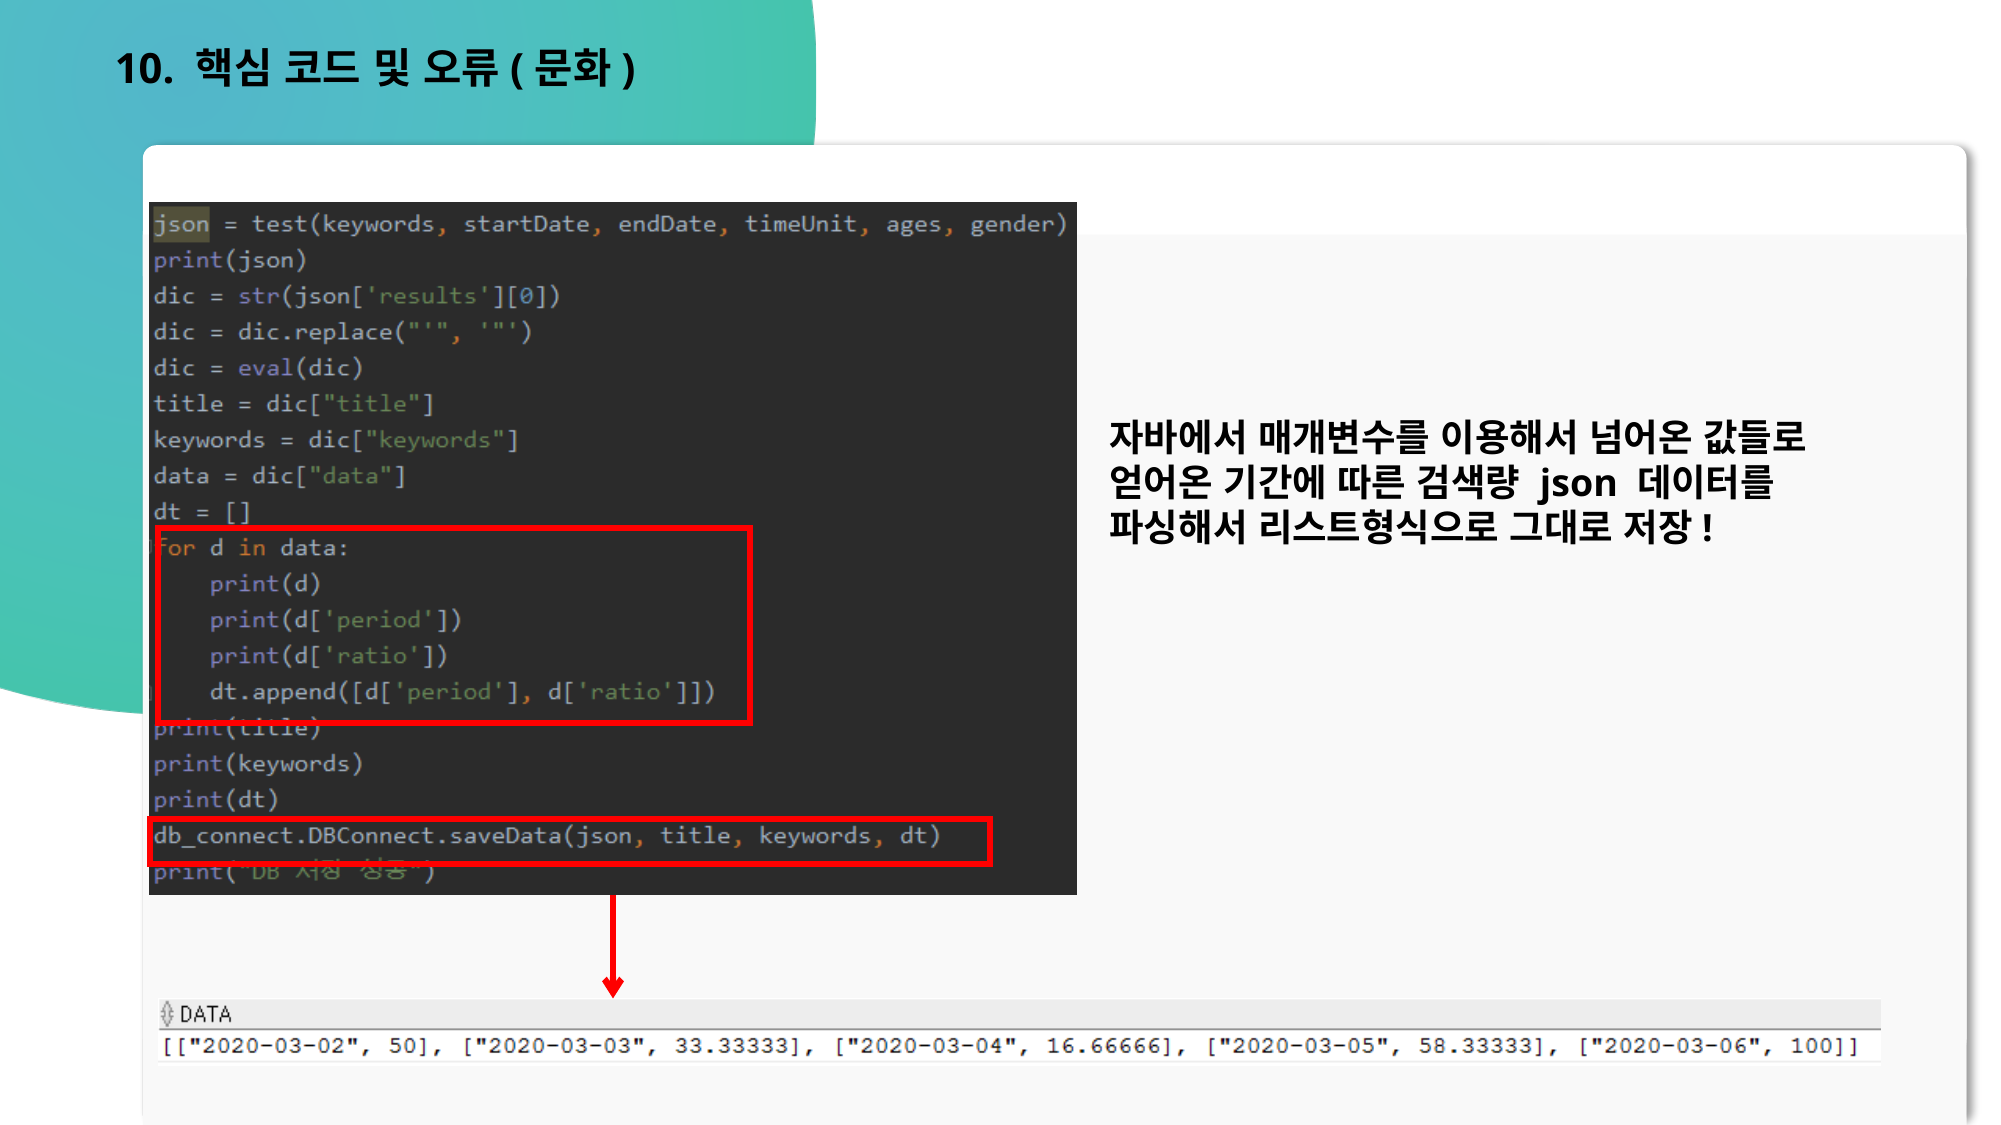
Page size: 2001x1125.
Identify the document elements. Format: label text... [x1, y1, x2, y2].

text_box [1077, 259, 2000, 335]
text_box [1077, 237, 2000, 259]
picture [0, 0, 817, 715]
picture [149, 202, 1077, 895]
text_box 자바에서 매개변수를 이용해서 넘어온 값들로 얻어온 기간에 따른 검색량 json 데이터를 파싱해서 리스트형식으로 그대로 저장! [1094, 406, 1911, 647]
picture [158, 998, 1881, 1066]
text_box 10. 핵심 코드 및 오류(문화) [100, 34, 662, 99]
